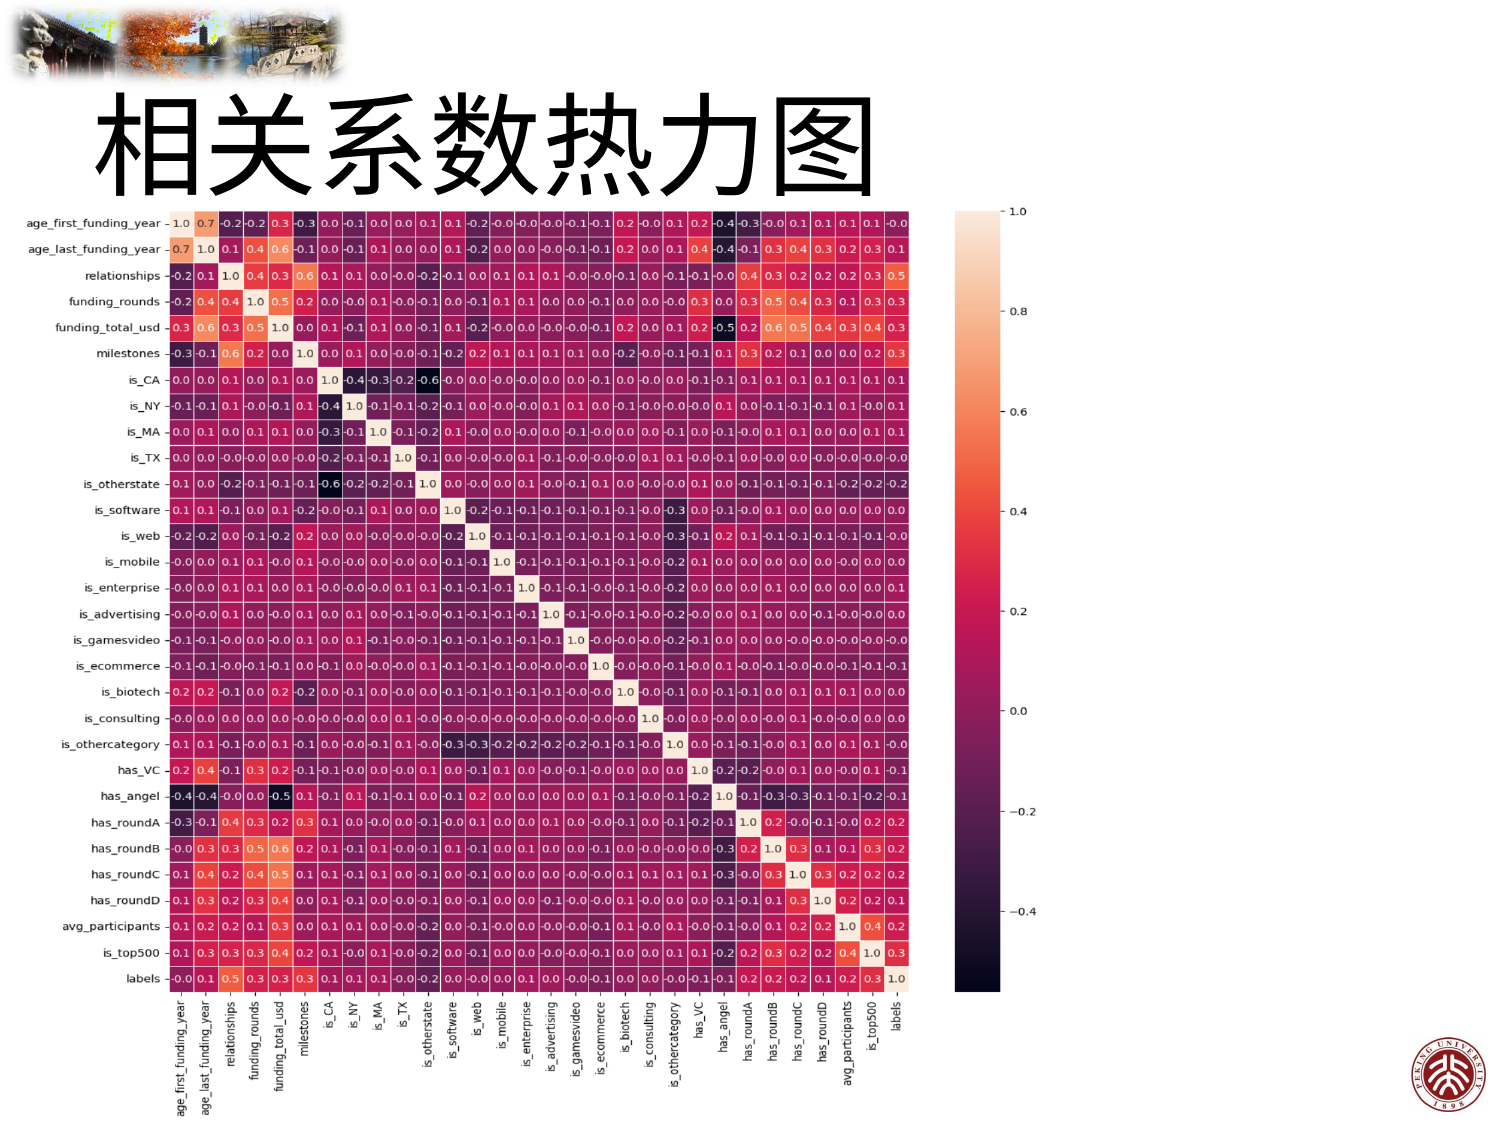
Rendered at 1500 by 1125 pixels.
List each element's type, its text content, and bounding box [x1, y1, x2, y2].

title 相关系数热力图 [92, 75, 1408, 212]
picture [12, 201, 1051, 1125]
picture [1411, 1037, 1486, 1112]
picture [2, 0, 353, 88]
